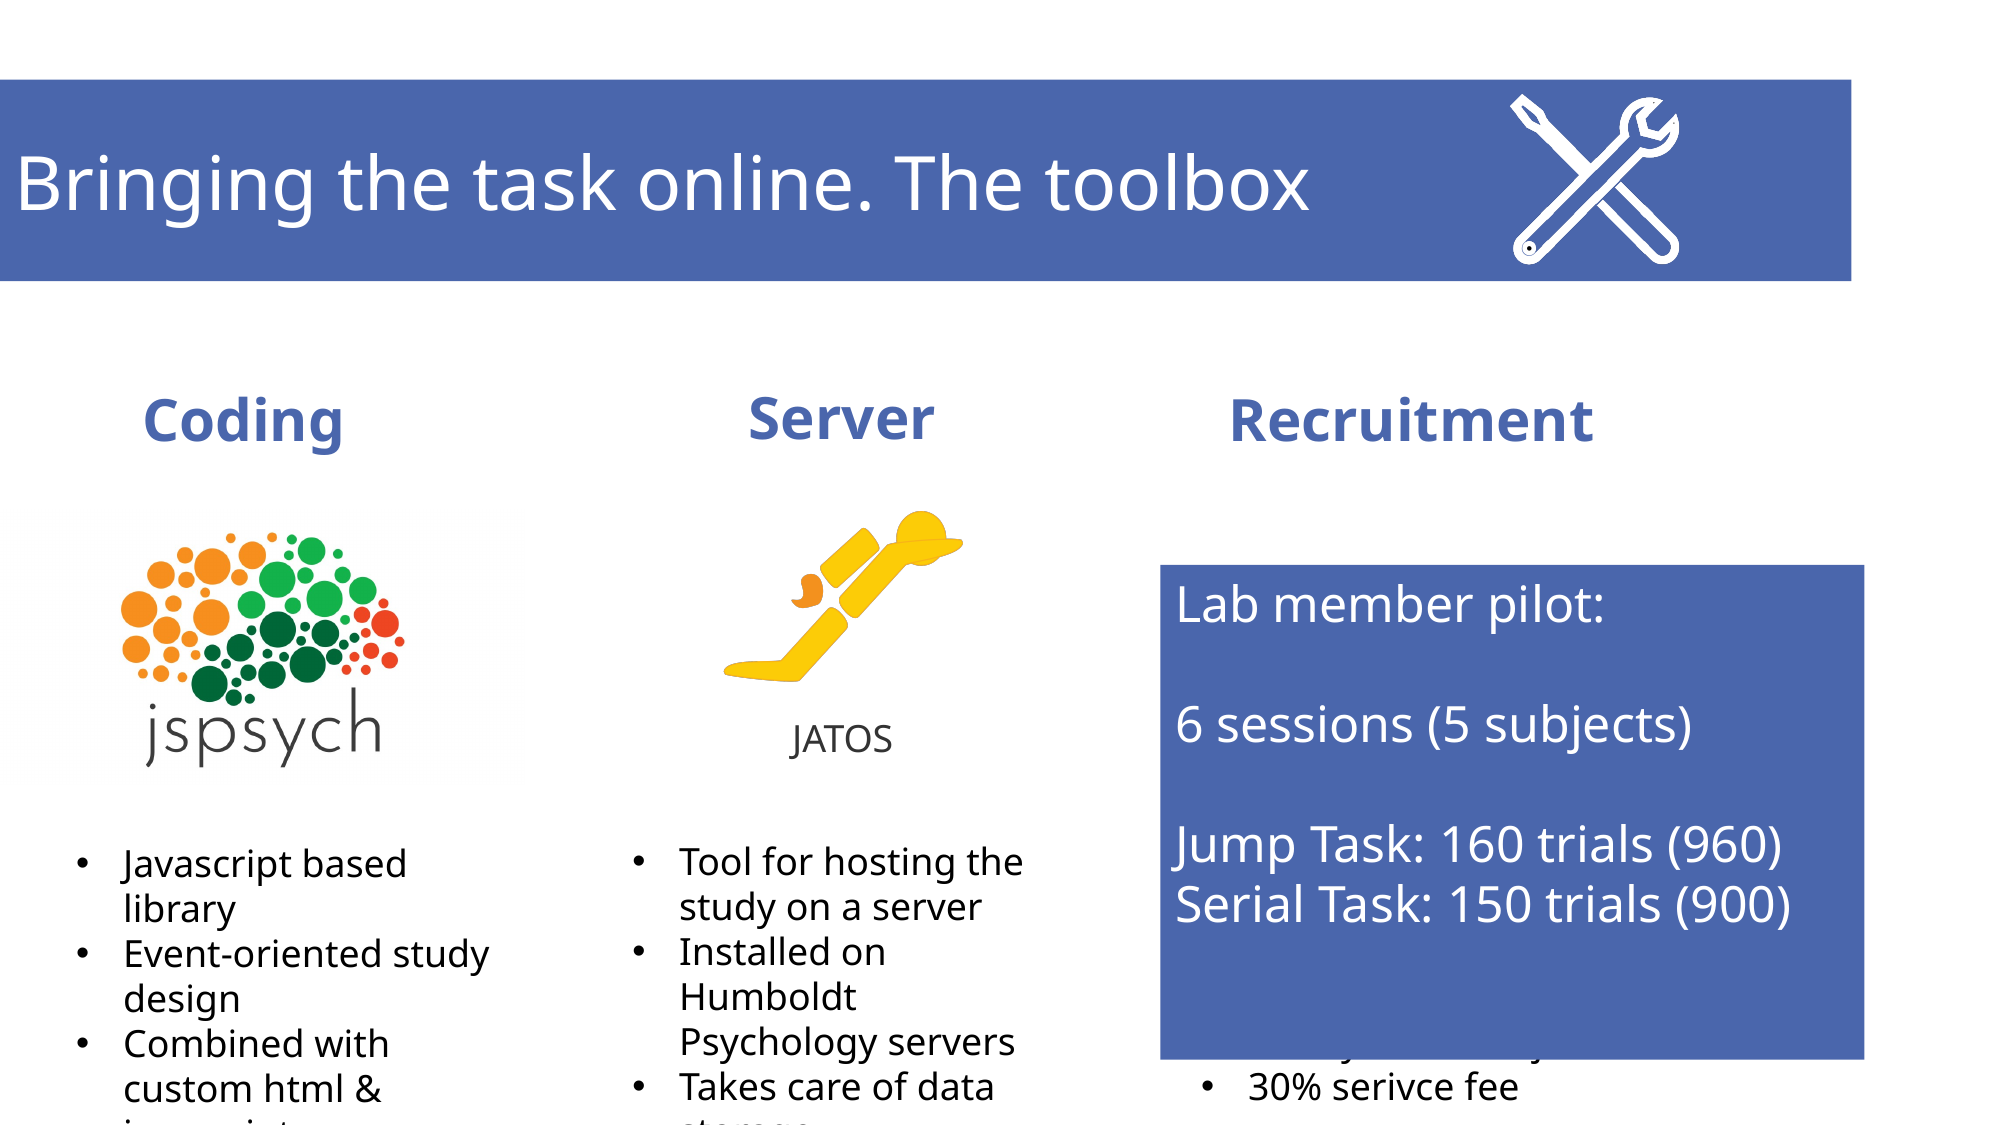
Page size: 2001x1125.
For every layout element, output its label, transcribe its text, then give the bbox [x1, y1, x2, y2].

picture [1498, 83, 1693, 278]
picture [0, 508, 526, 785]
text_box Recruitment [1213, 375, 1610, 461]
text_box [721, 509, 964, 760]
picture [1186, 586, 1637, 708]
text_box Bringing the task online. The toolbox [0, 79, 1852, 282]
text_box Coding [127, 375, 360, 461]
text_box Server [734, 373, 952, 459]
text_box Tool for hosting the study on a server Installed on Humboldt Psychology servers Takes care of data storage [617, 830, 1068, 1125]
text_box Lab member pilot: 6 sessions (5 subjects) Jump Task: 160 trials (960) Serial Task: 150 trials (900) [1160, 564, 1865, 1060]
text_box European platform for online experiments & surveys Anonymous subjects 30% serivce fee [1186, 1060, 1637, 1116]
text_box Javascript based library Event-oriented study design Combined with custom html & javascript [61, 832, 512, 1125]
